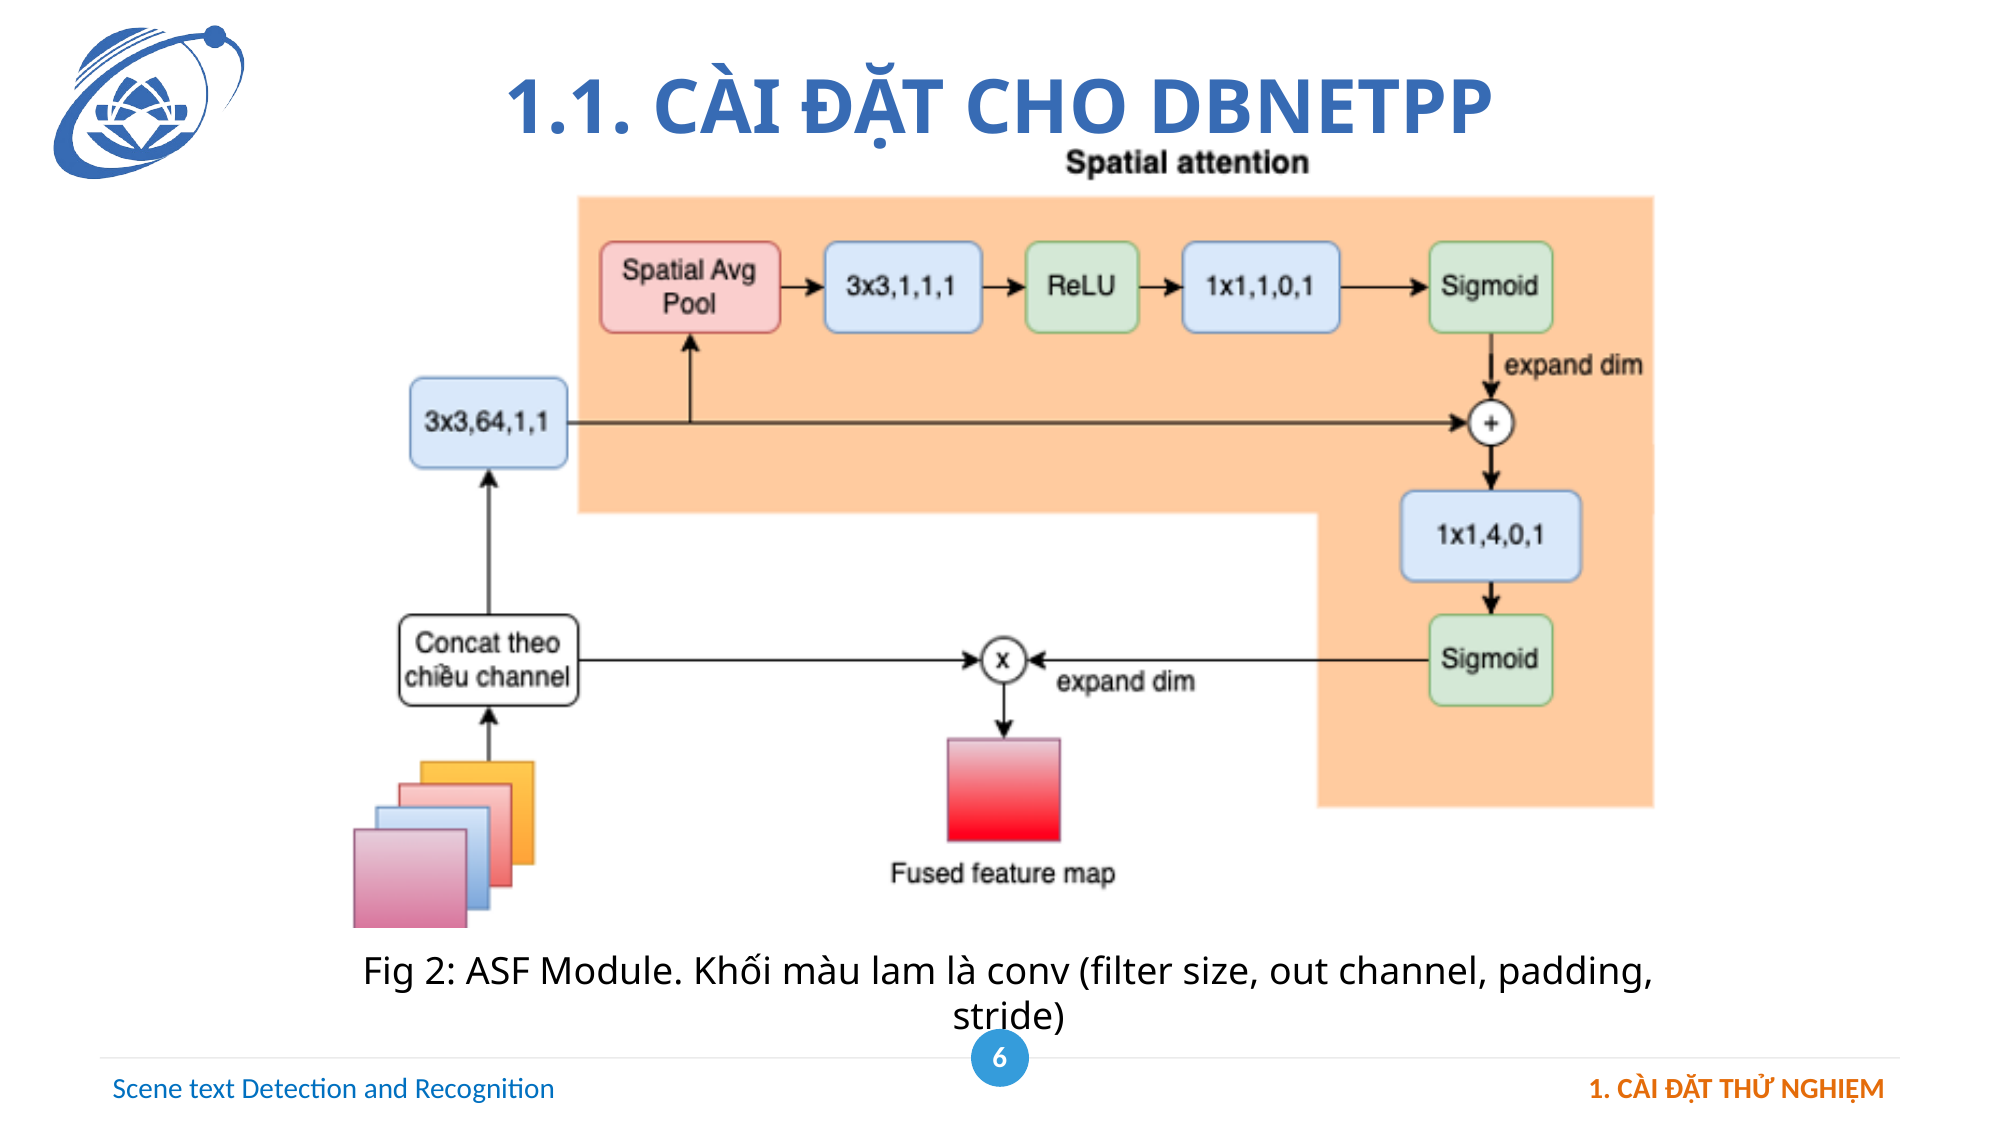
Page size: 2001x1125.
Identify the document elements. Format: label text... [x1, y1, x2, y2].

slide_number 6 [957, 1045, 1043, 1088]
text_box Scene text Detection and Recognition [97, 1062, 988, 1112]
picture [313, 143, 1705, 928]
text_box Fig 2: ASF Module. Khối màu lam là conv (filter size, out channel, padding, stride) [298, 939, 1719, 1045]
picture [52, 24, 246, 185]
title 1.1. CÀI ĐẶT CHO DBNETPP [250, 45, 1820, 162]
text_box 1. CÀI ĐẶT THỬ NGHIỆM [1042, 1062, 1900, 1112]
